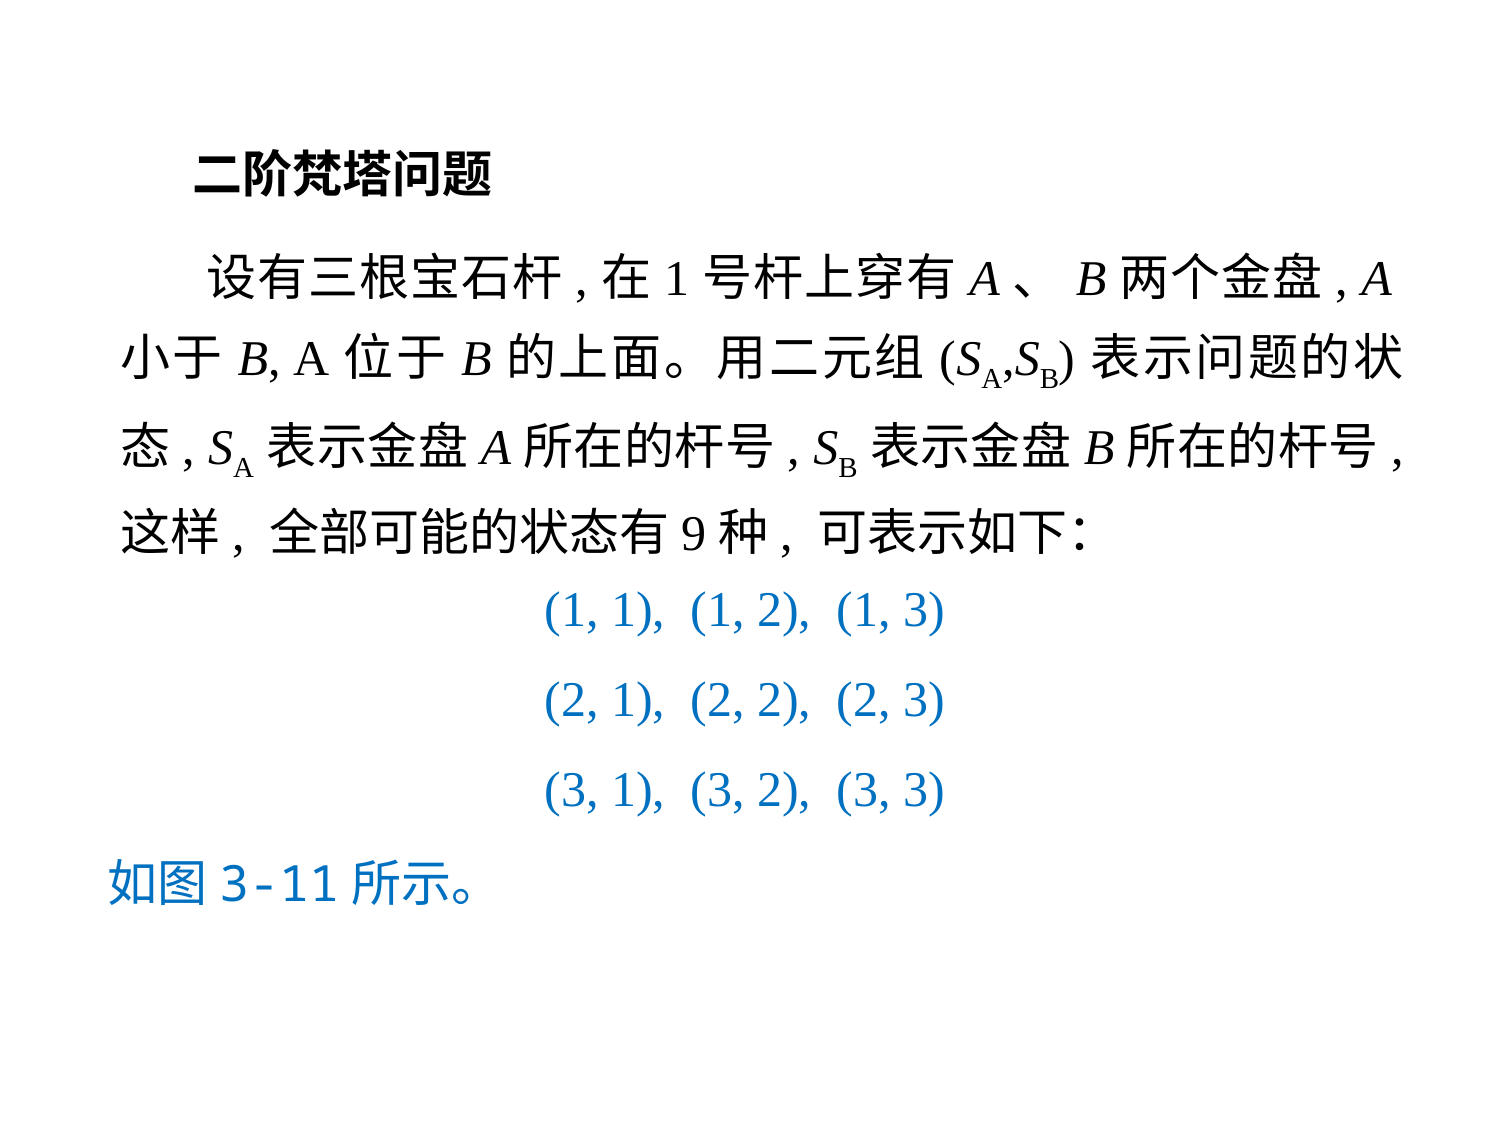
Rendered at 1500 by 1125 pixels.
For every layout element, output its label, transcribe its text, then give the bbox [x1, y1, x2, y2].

text_box 如图3-11所示。 [92, 843, 528, 919]
text_box (1, 1), (1, 2), (1, 3) (2, 1), (2, 2), (2, 3) (3, 1), (3, 2), (3, 3) [529, 538, 973, 824]
text_box 二阶梵塔问题 设有三根宝石杆,在1号杆上穿有A、B两个金盘, A小于B, A位于B的上面。用二元组(SA,SB)表示问题的状态, SA表示金盘A所在的杆号, SB表示金盘B所在的杆号, 这样, 全部可能的状态有9种, 可表示如下： [105, 117, 1419, 569]
